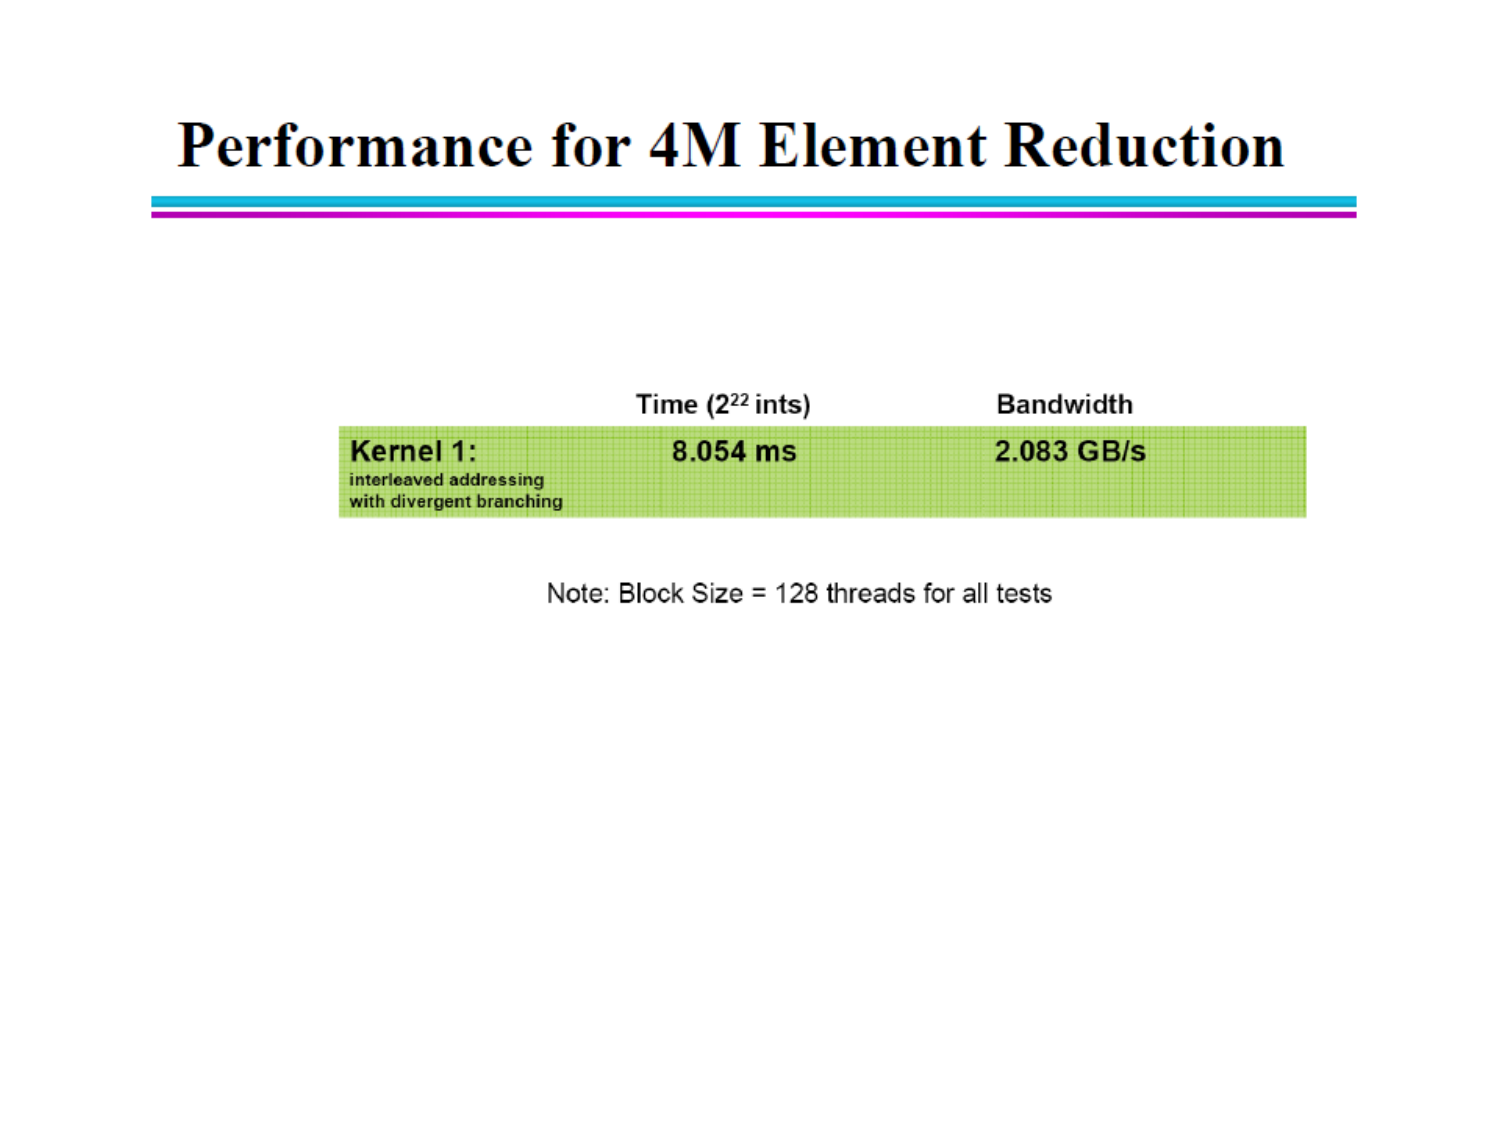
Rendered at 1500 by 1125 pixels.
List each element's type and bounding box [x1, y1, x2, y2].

picture [0, 29, 1500, 899]
